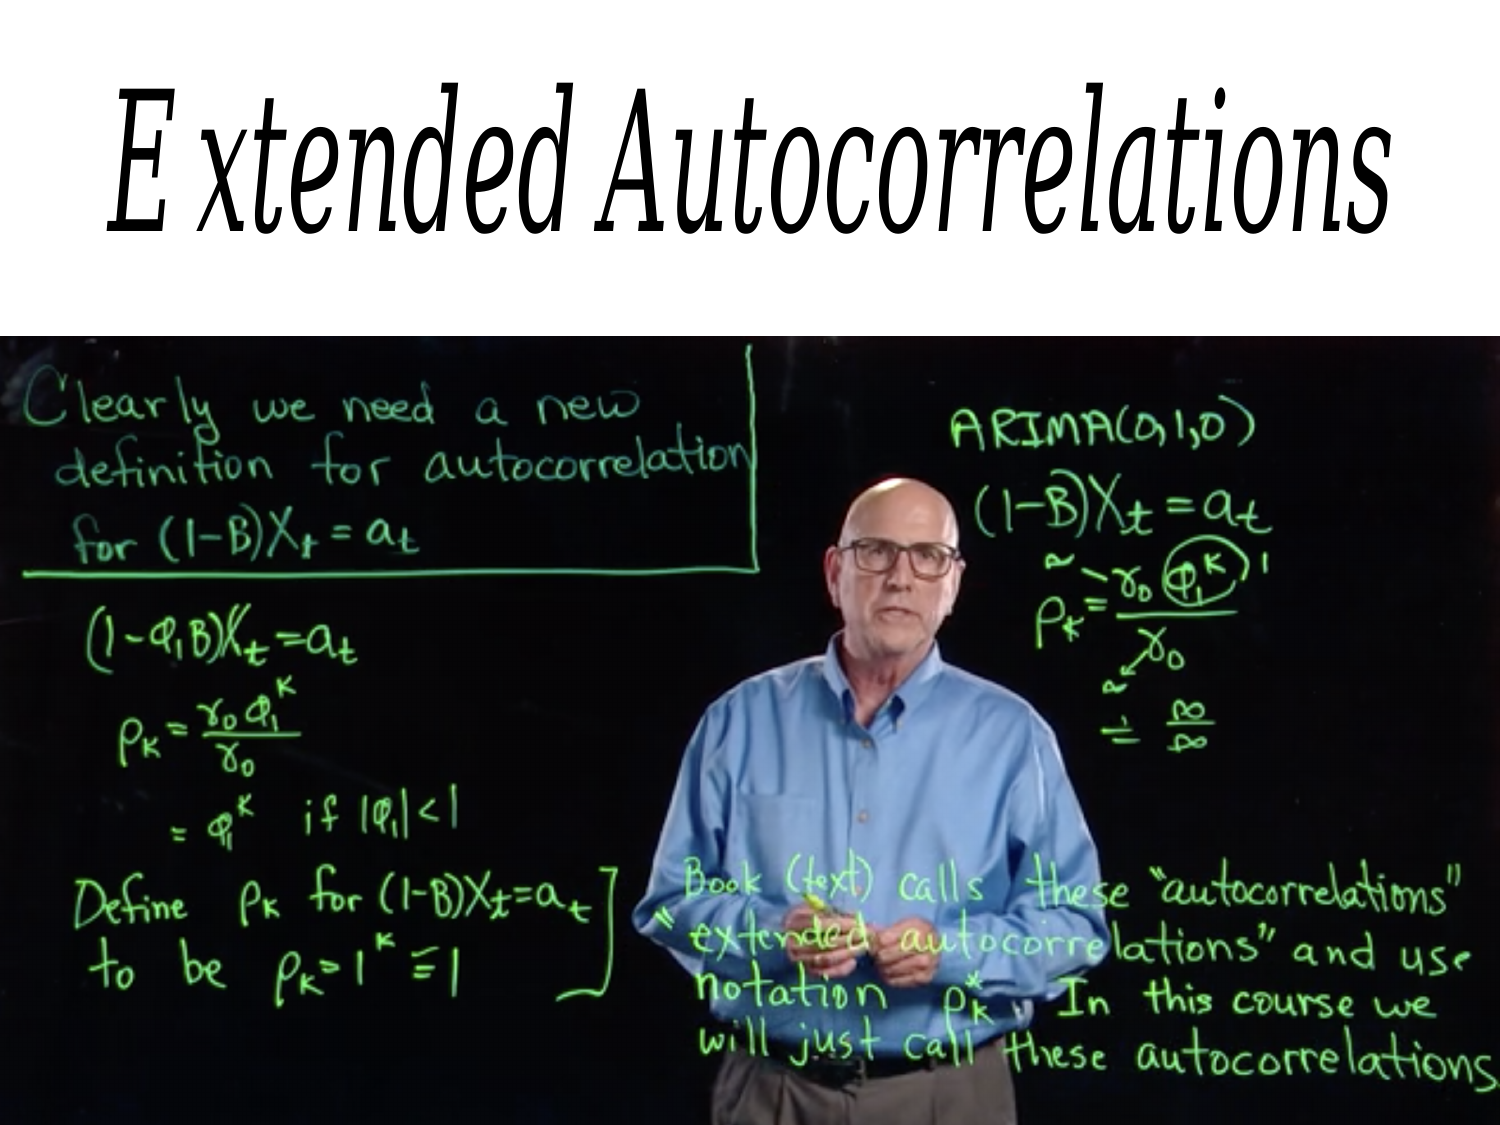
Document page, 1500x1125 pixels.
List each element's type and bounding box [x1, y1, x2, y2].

picture [0, 335, 1500, 1125]
